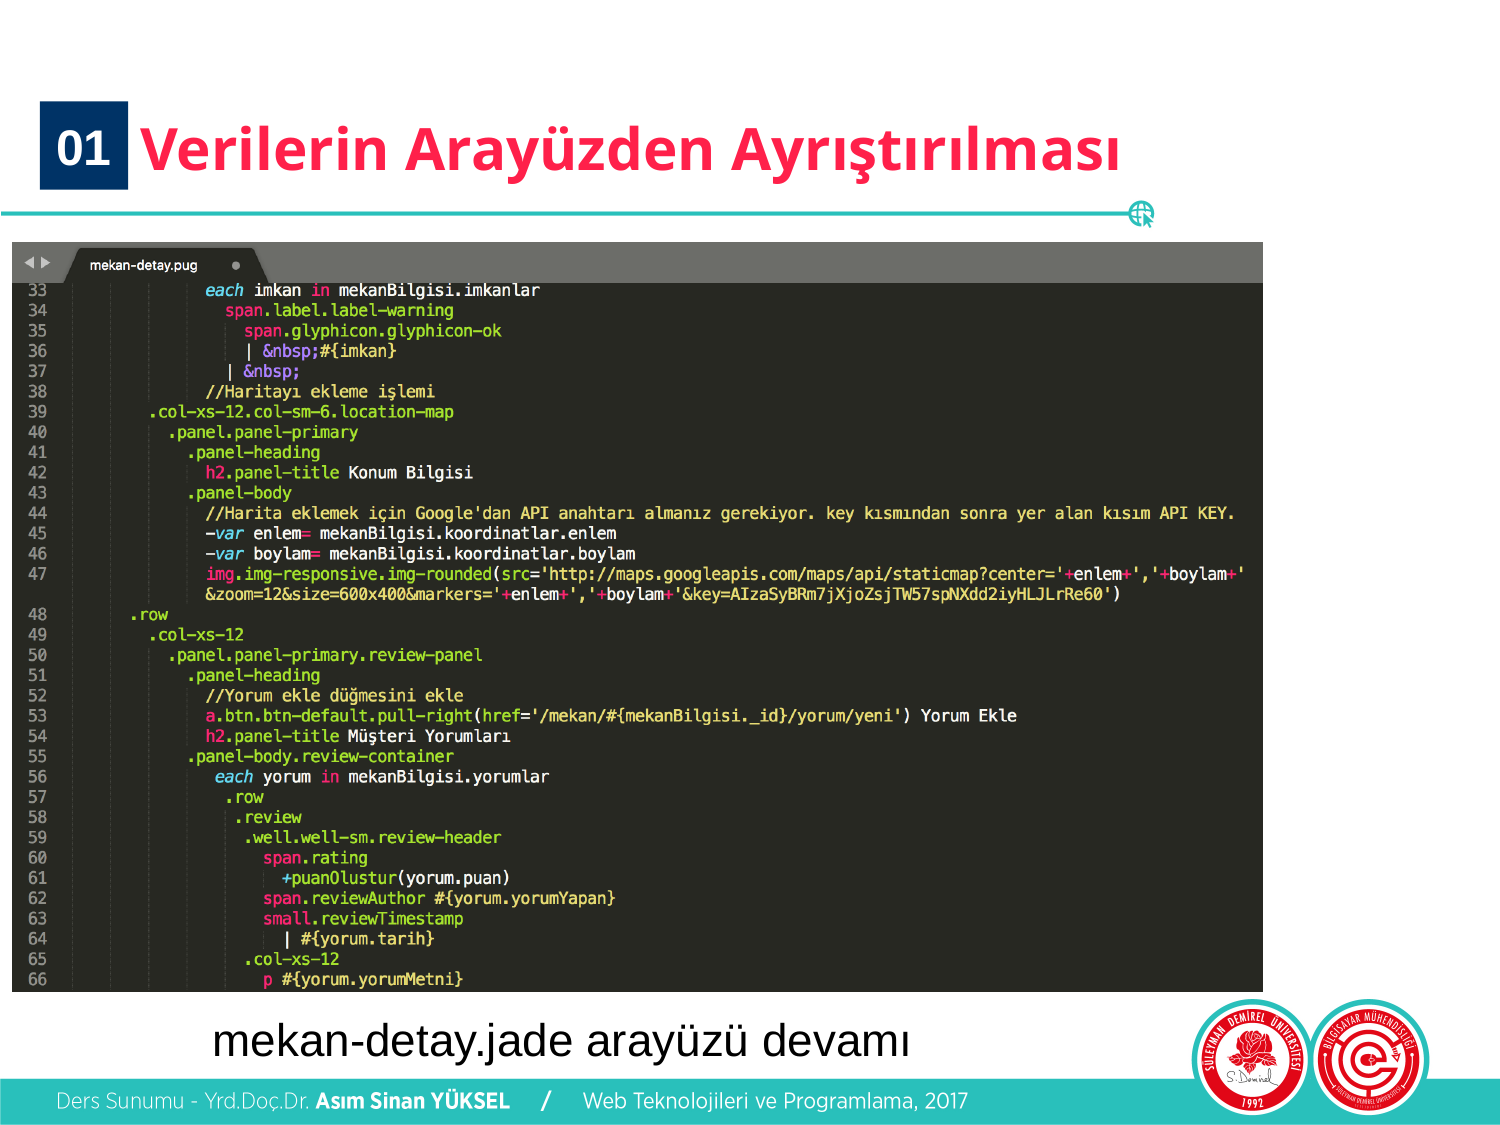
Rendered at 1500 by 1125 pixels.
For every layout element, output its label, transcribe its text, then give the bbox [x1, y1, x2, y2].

text_box 01 [39, 101, 129, 190]
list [12, 242, 1263, 993]
text_box mekan-detay.jade arayüzü devamı [174, 1003, 951, 1074]
picture [0, 0, 1500, 1125]
title Verilerin Arayüzden Ayrıştırılması [125, 33, 1313, 190]
